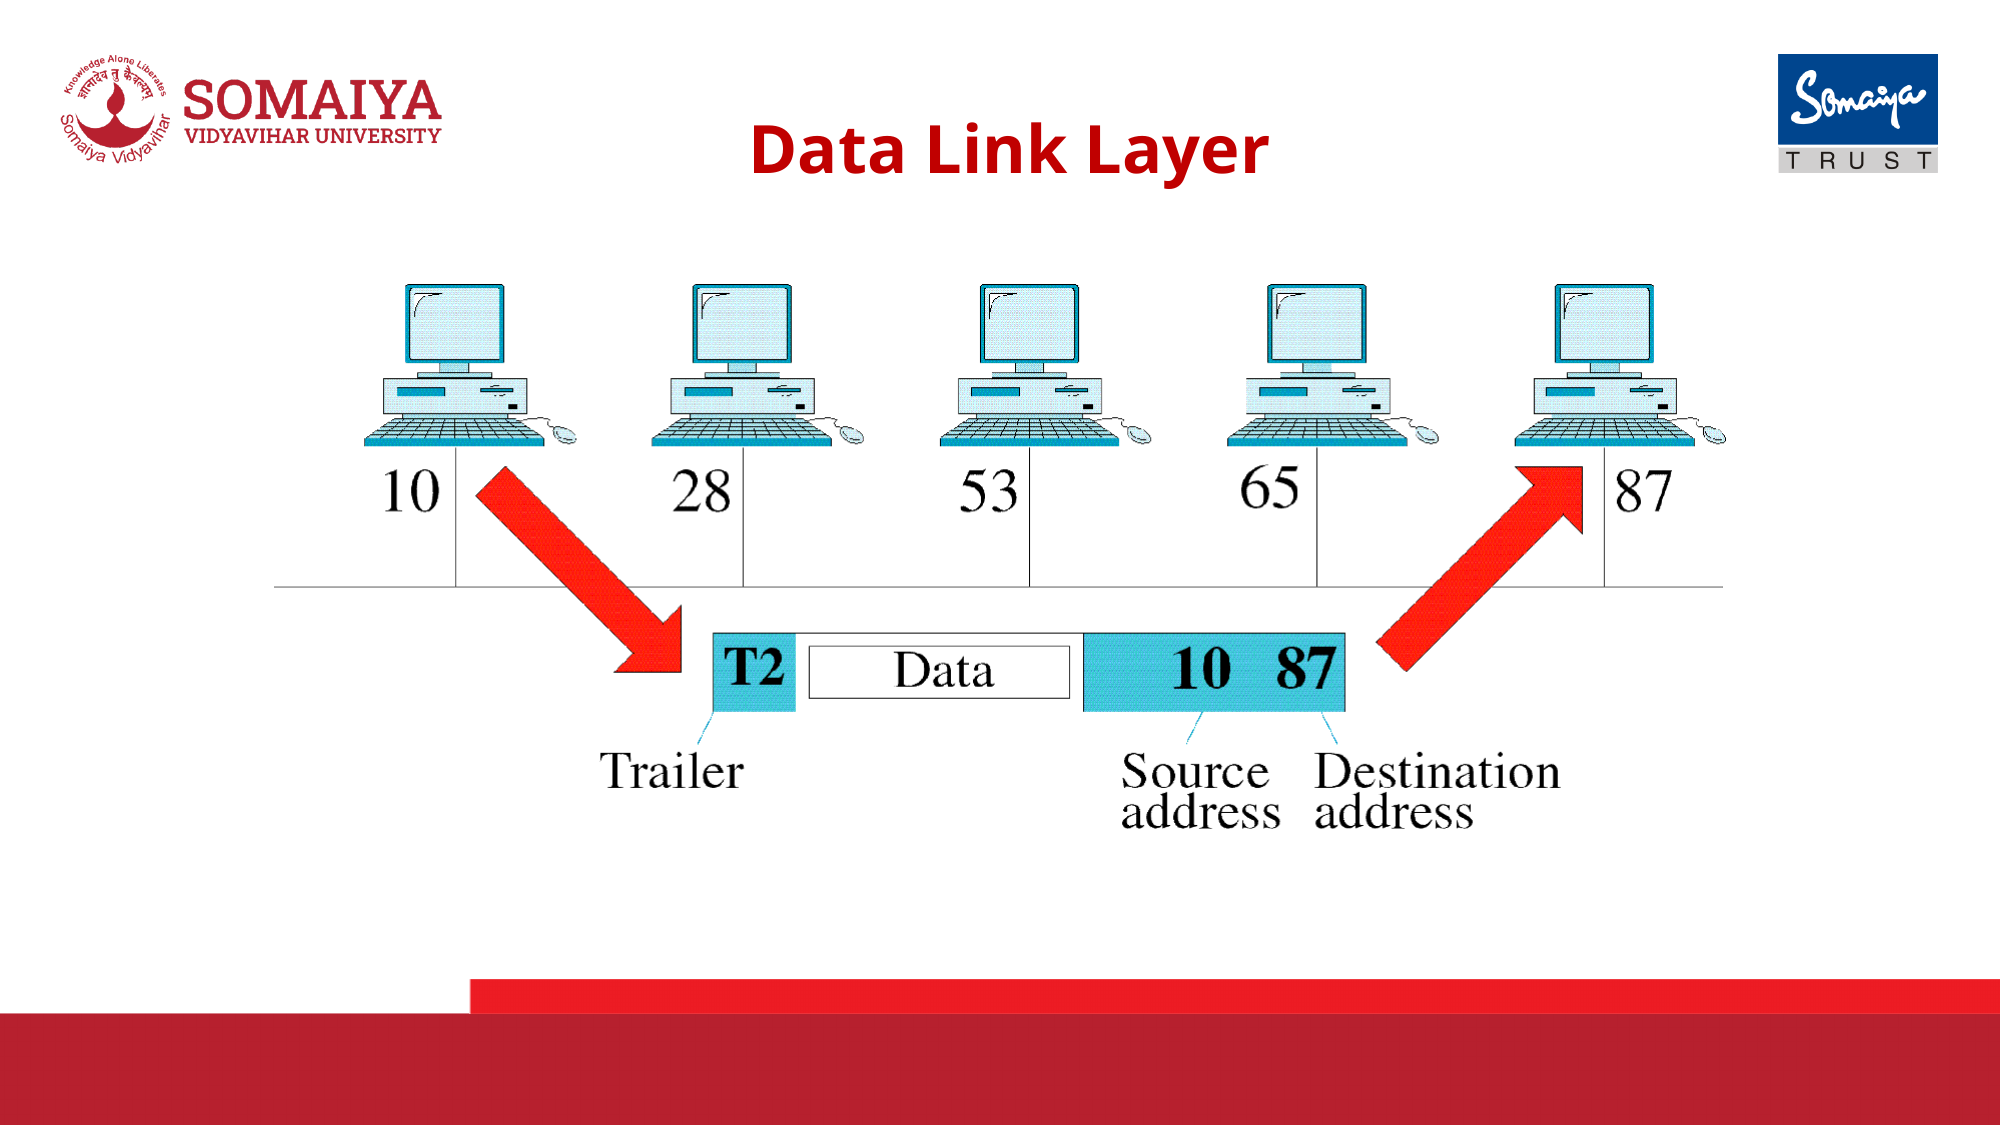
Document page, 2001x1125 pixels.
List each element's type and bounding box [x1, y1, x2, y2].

picture [984, 289, 1075, 359]
picture [1271, 288, 1361, 359]
picture [698, 288, 788, 359]
picture [274, 284, 1726, 841]
picture [1560, 289, 1650, 359]
text_box [0, 34, 2000, 1125]
picture [409, 289, 499, 359]
